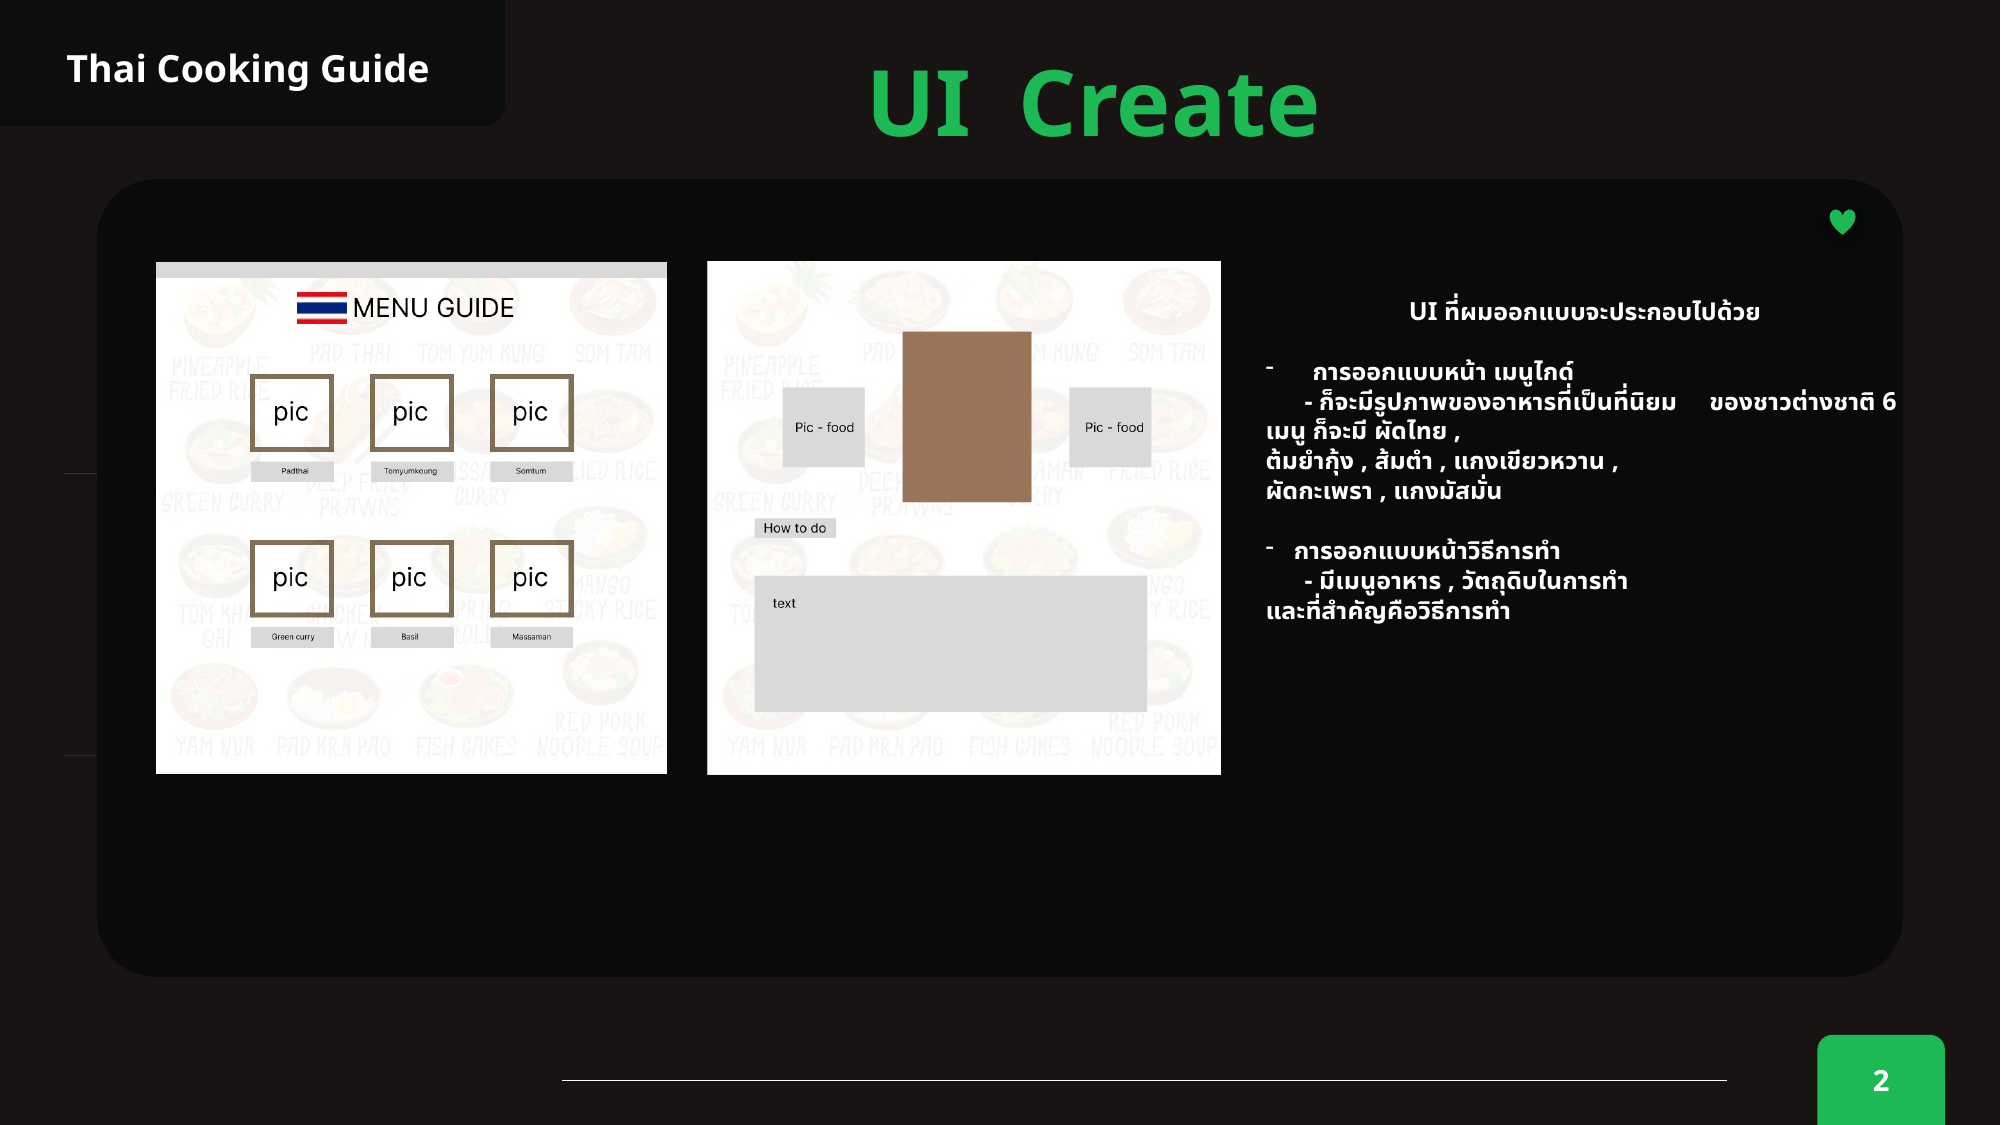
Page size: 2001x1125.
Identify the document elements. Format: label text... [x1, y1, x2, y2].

text_box [1828, 208, 1857, 237]
picture [707, 261, 1221, 775]
text_box [0, 0, 507, 128]
text_box UI Create [851, 37, 1856, 163]
text_box [95, 177, 1905, 978]
text_box UI ที่ผมออกแบบจะประกอบไปด้วย การออกแบบหน้า เมนูไกด์ - ก็จะมีรูปภาพของอาหารที่เป็นที่นิยม ของชาวต่างชาติ 6 เมนู ก็จะมี ผัดไทย , ต้มยำกุ้ง , ส้มตำ , แกงเขียวหวาน , ผัดกะเพรา , แกงมัสมั่น การออกแบบหน้าวิธีการทำ - มีเมนูอาหาร , วัตถุดิบในการทำ และที่สำคัญคือวิธีการทำ [1250, 287, 1920, 667]
picture [156, 262, 667, 774]
text_box Thai Cooking Guide [51, 38, 445, 98]
text_box [1816, 1033, 1947, 1125]
slide_number 2 [1833, 1050, 1930, 1110]
